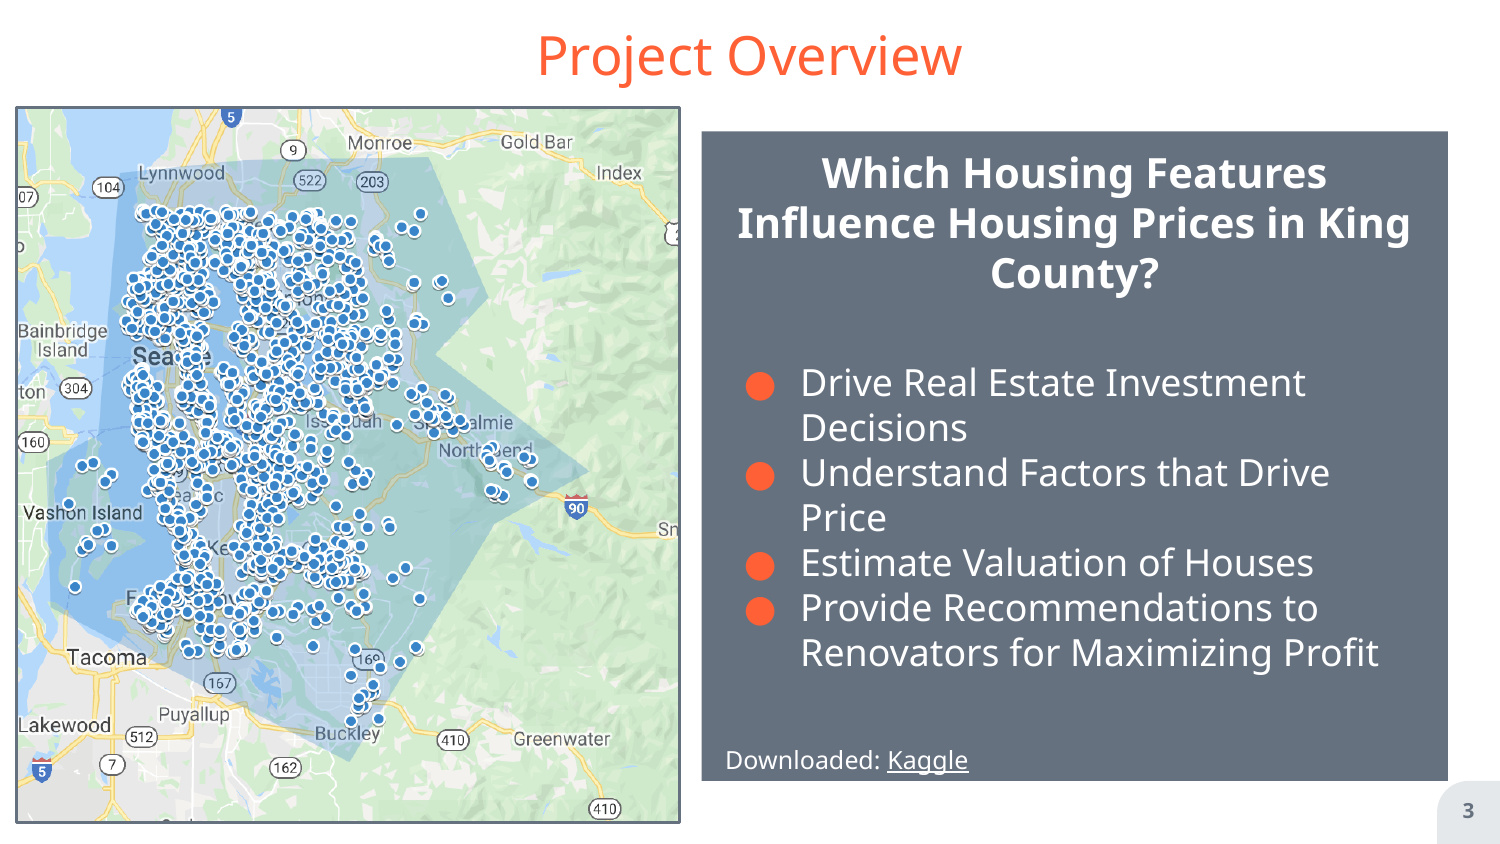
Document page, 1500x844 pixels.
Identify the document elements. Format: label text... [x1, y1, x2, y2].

title Project Overview [431, 22, 1069, 94]
list Which Housing Features Influence Housing Prices in King County? Drive Real Estate Investment Decisions Understand Factors that Drive Price Estimate Valuation of Houses Provide Recommendations to Renovators for Maximizing Profit Downloaded: Kaggle Original Source: GIS Open Data (GIS King County) [725, 146, 1425, 609]
picture [17, 108, 679, 822]
slide_number 3 [1437, 780, 1500, 844]
text_box [701, 131, 1448, 781]
